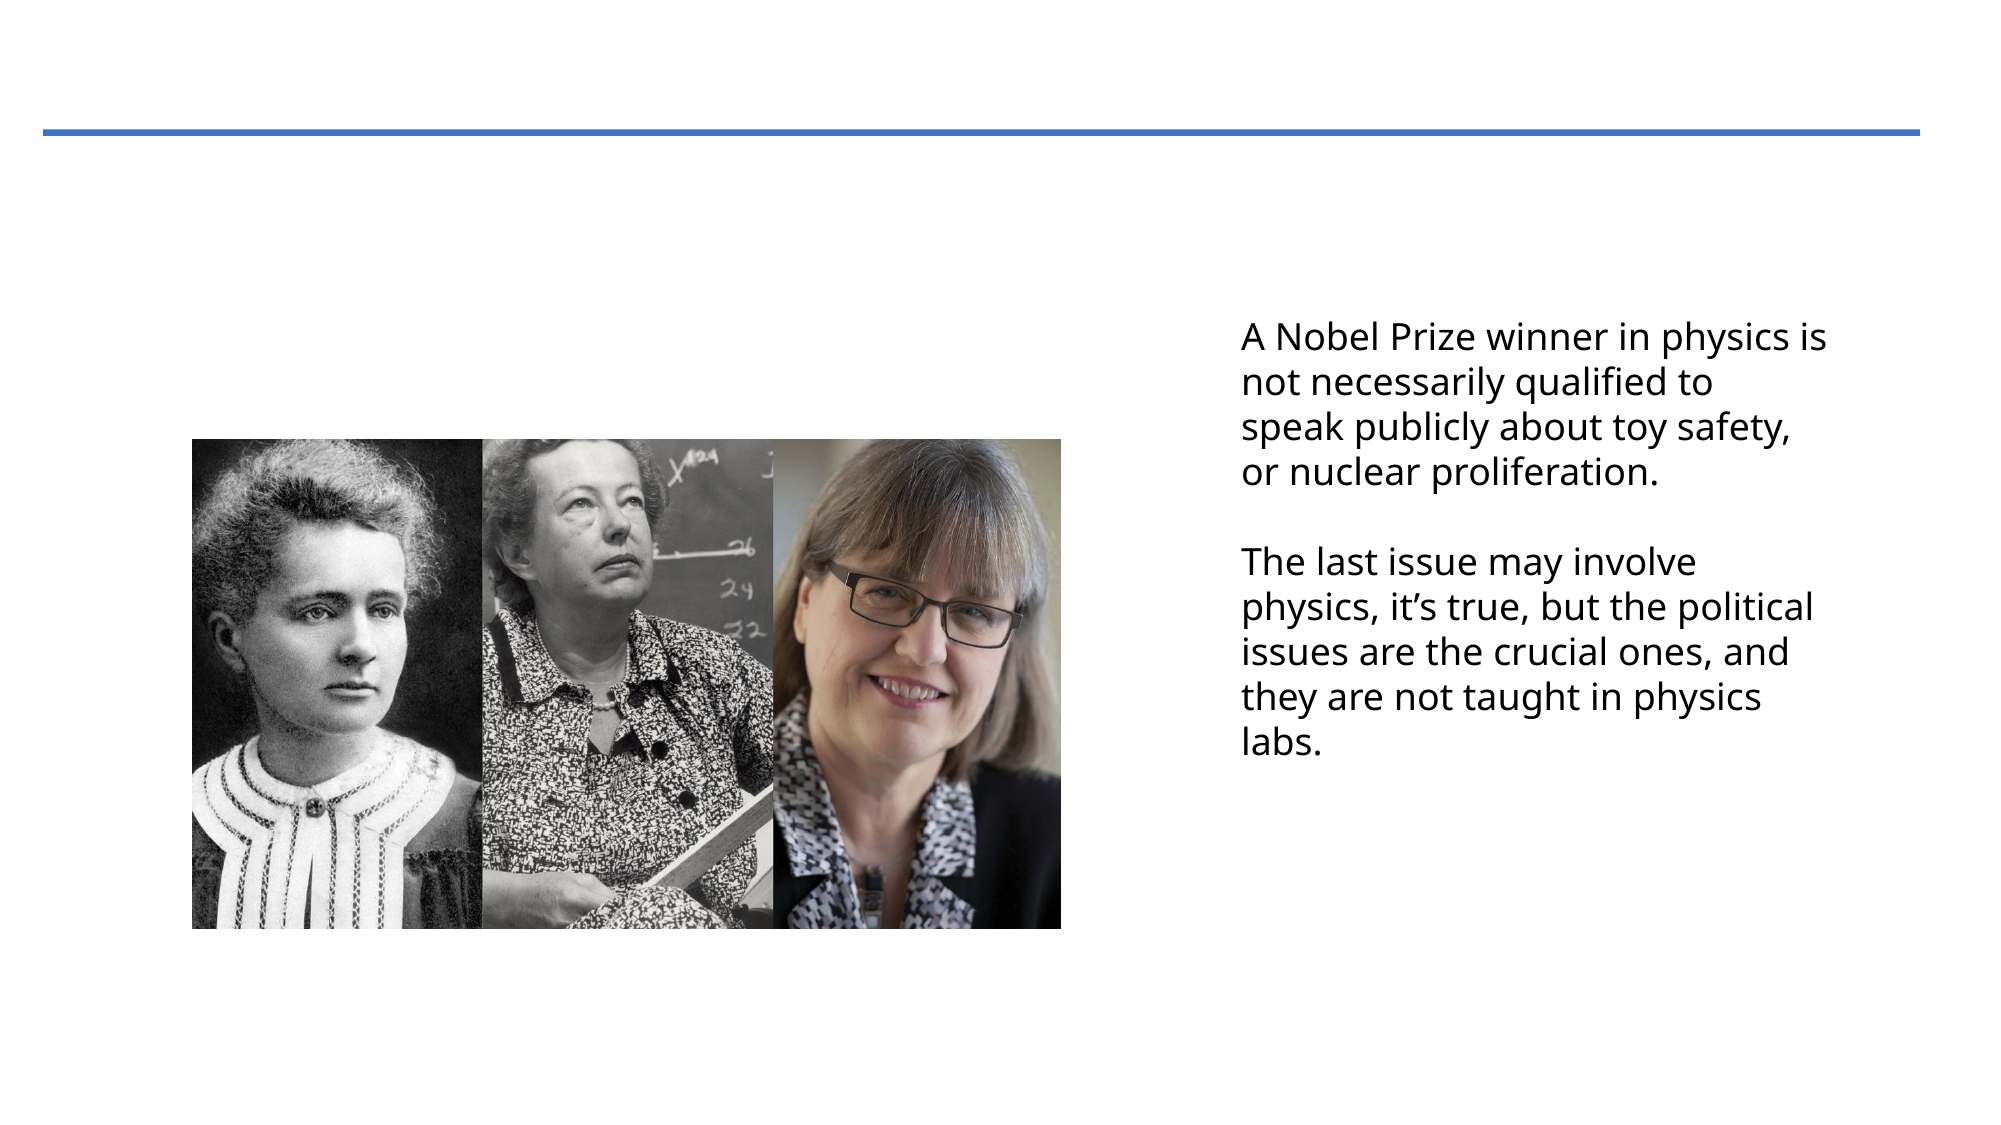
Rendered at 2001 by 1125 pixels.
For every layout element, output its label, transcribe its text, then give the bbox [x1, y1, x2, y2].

text_box A Nobel Prize winner in physics is not necessarily qualified to speak publicly about toy safety, or nuclear proliferation. The last issue may involve physics, it’s true, but the political issues are the crucial ones, and they are not taught in physics labs. [1226, 305, 1848, 771]
picture [192, 439, 1062, 929]
text_box [42, 128, 1921, 137]
